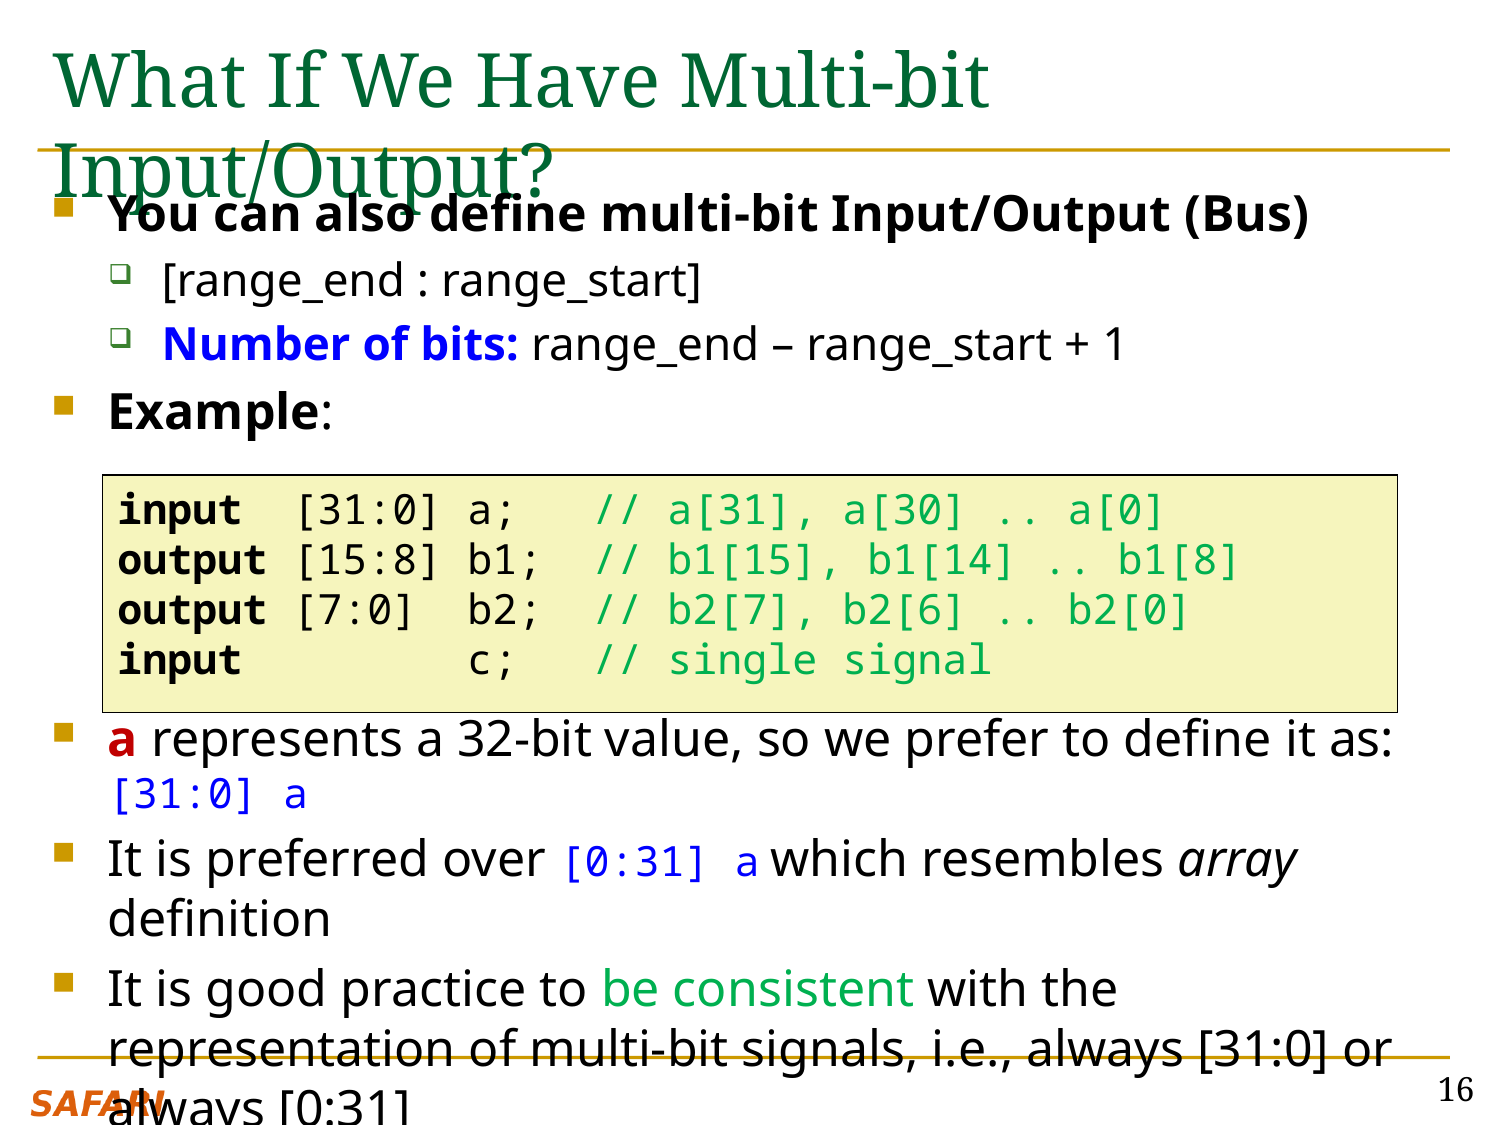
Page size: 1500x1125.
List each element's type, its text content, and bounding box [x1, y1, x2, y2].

text_box input [31:0] a; // a[31], a[30] .. a[0] output [15:8] b1; // b1[15], b1[14] .. b1[8] output [7:0] b2; // b2[7], b2[6] .. b2[0] input c; // single signal [102, 474, 1398, 713]
picture [29, 1083, 169, 1124]
title What If We Have Multi-bit Input/Output? [37, 24, 1450, 170]
list You can also define multi-bit Input/Output (Bus) [range_end : range_start] Number of bits: range_end – range_start + 1 Example: a represents a 32-bit value, so we prefer to define it as: [31:0] a It is preferred over [0:31] a which resembles array definition It is good practice to be consistent with the representation of multi-bit signals, i.e., always [31:0] or always [0:31] [36, 174, 1475, 1020]
slide_number 16 [1139, 1045, 1490, 1121]
